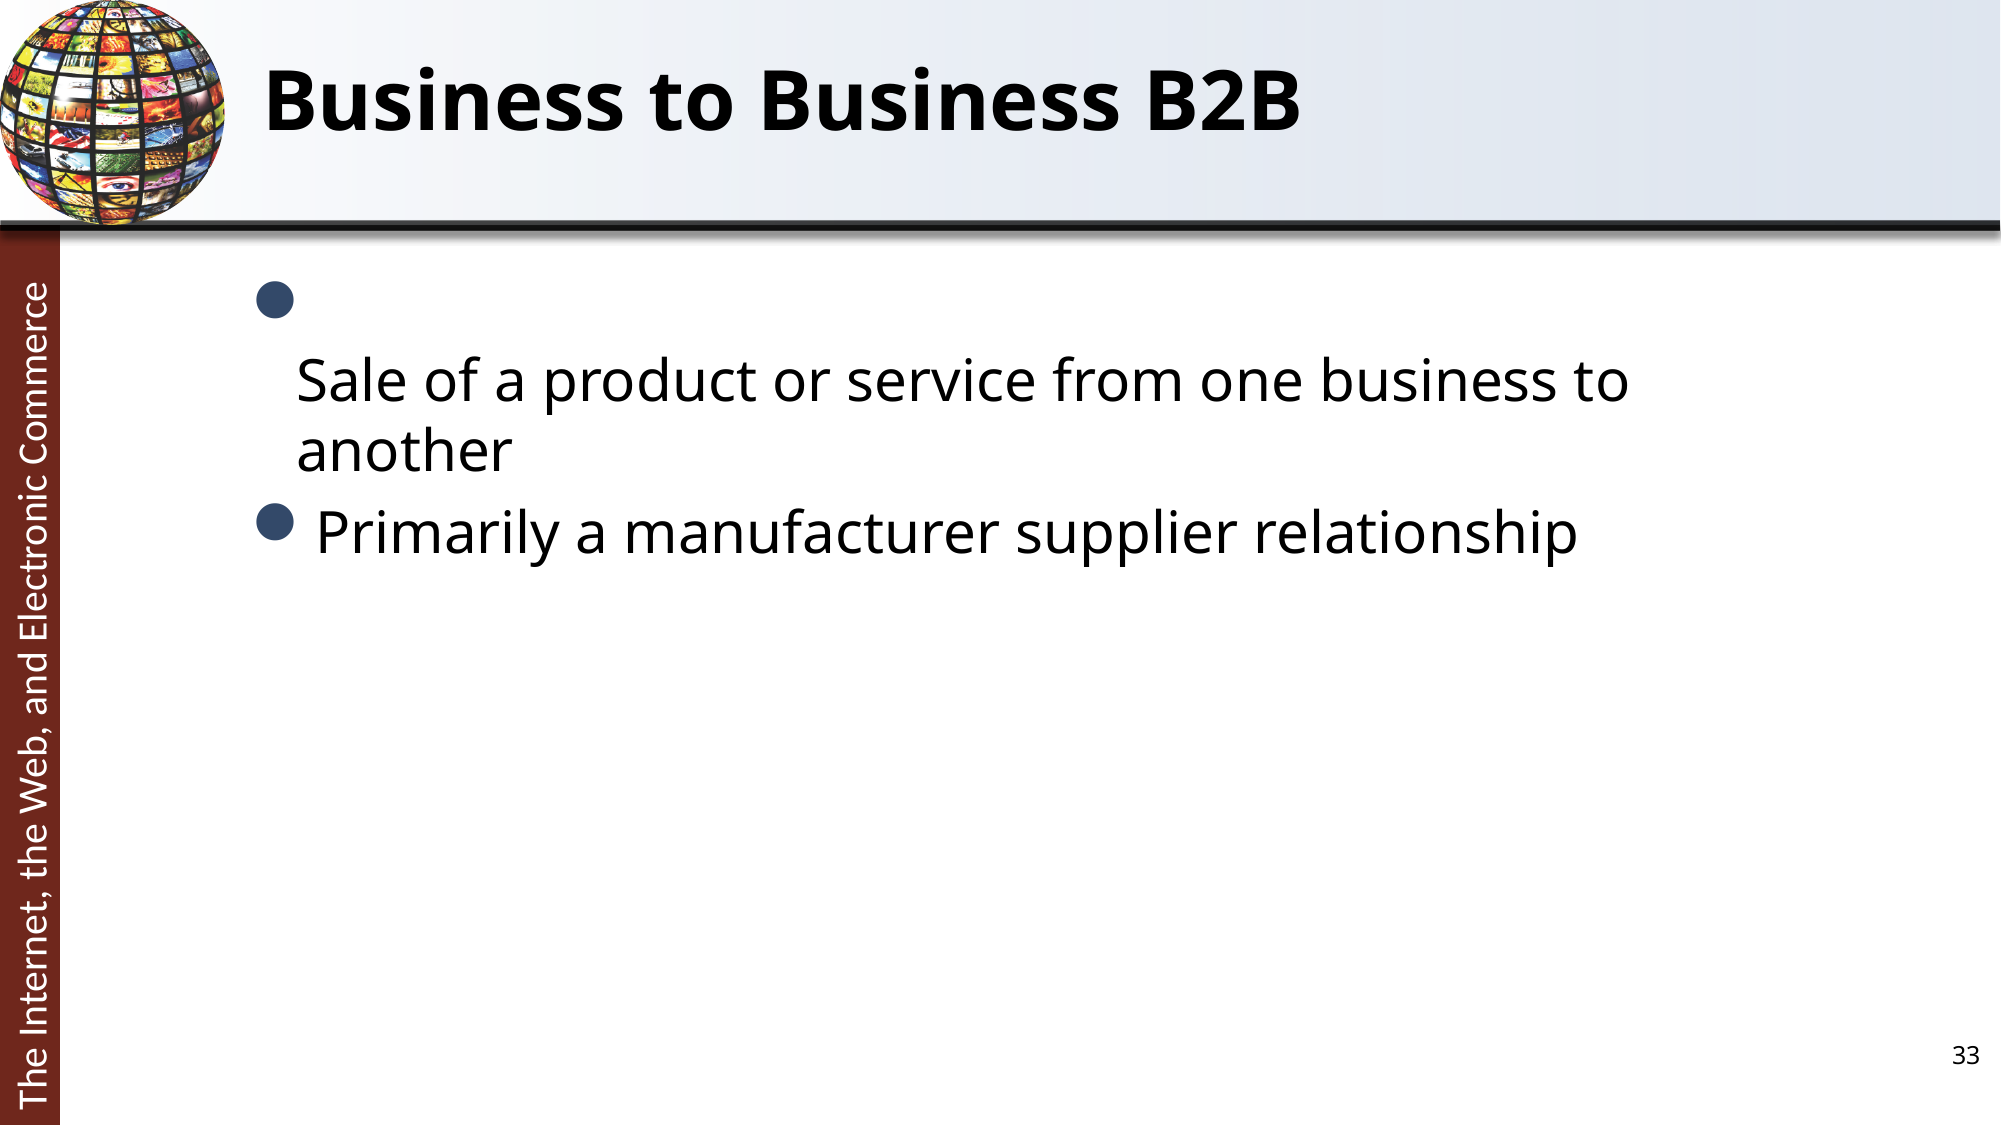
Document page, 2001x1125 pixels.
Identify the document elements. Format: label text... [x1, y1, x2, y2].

title Business to Business B2B [247, 0, 1985, 195]
picture [0, 0, 225, 225]
slide_number 33 [1795, 1033, 1996, 1079]
list Sale of a product or service from one business to another Primarily a manufacturer supplier relationship [235, 266, 1796, 974]
